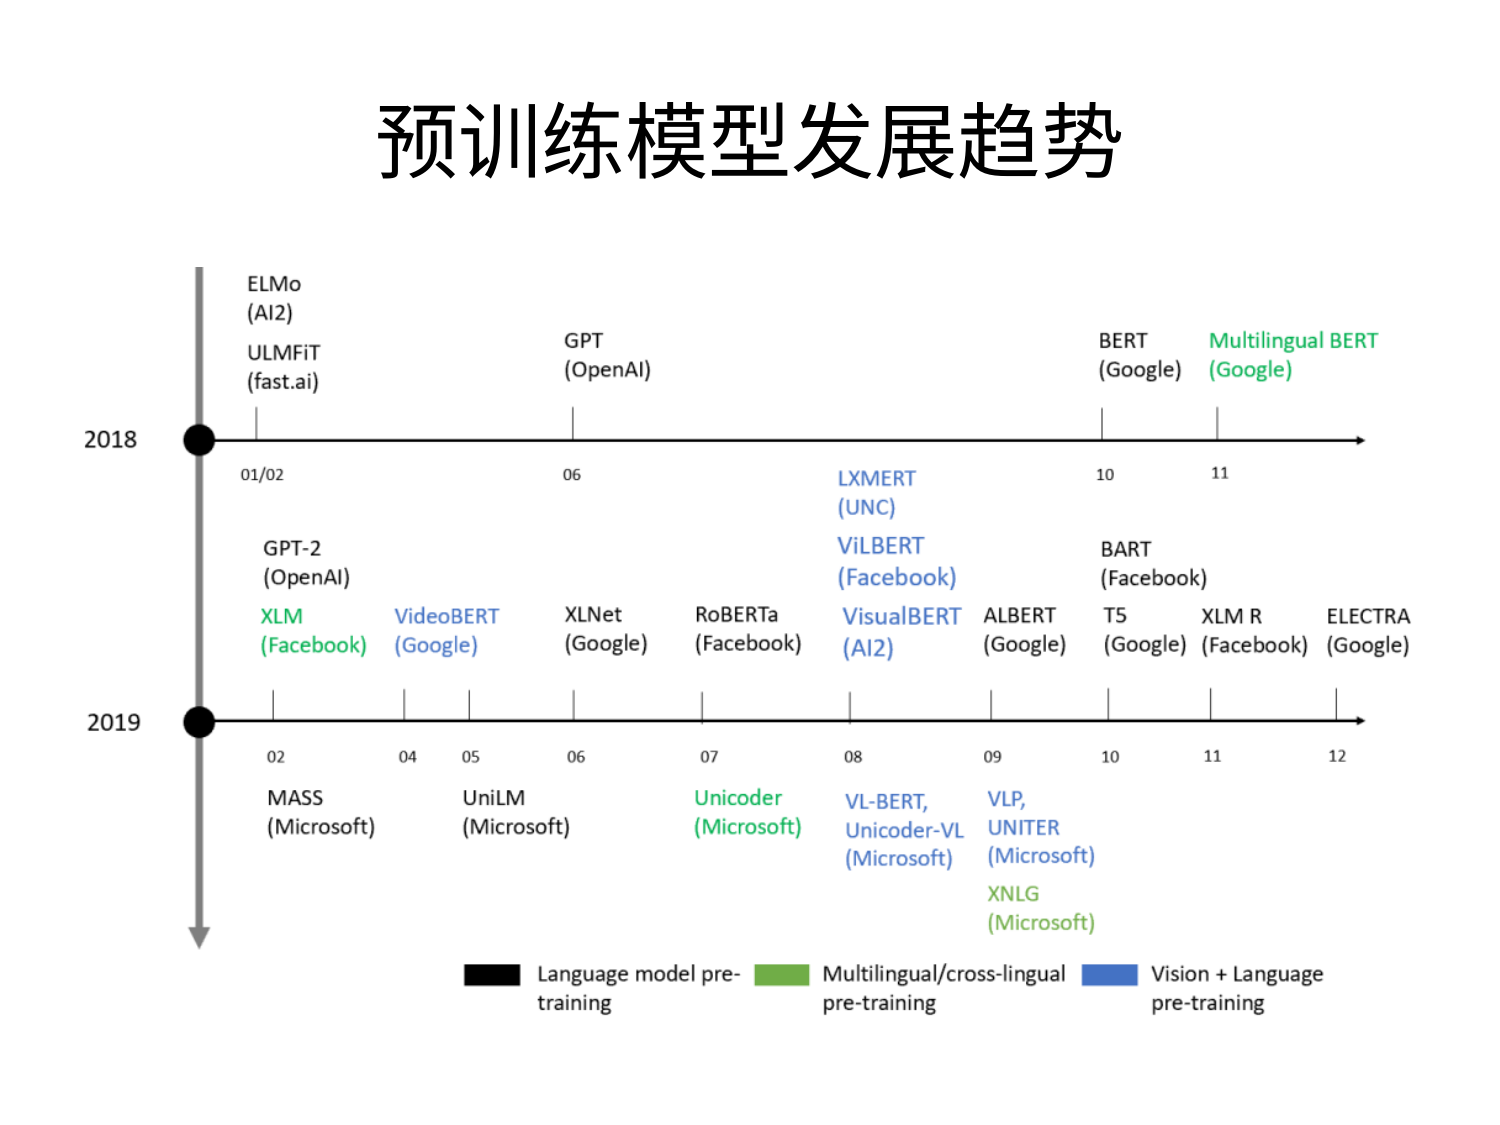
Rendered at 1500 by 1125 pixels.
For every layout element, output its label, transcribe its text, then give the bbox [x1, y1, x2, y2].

picture [84, 267, 1416, 1025]
title 预训练模型发展趋势 [75, 45, 1425, 233]
